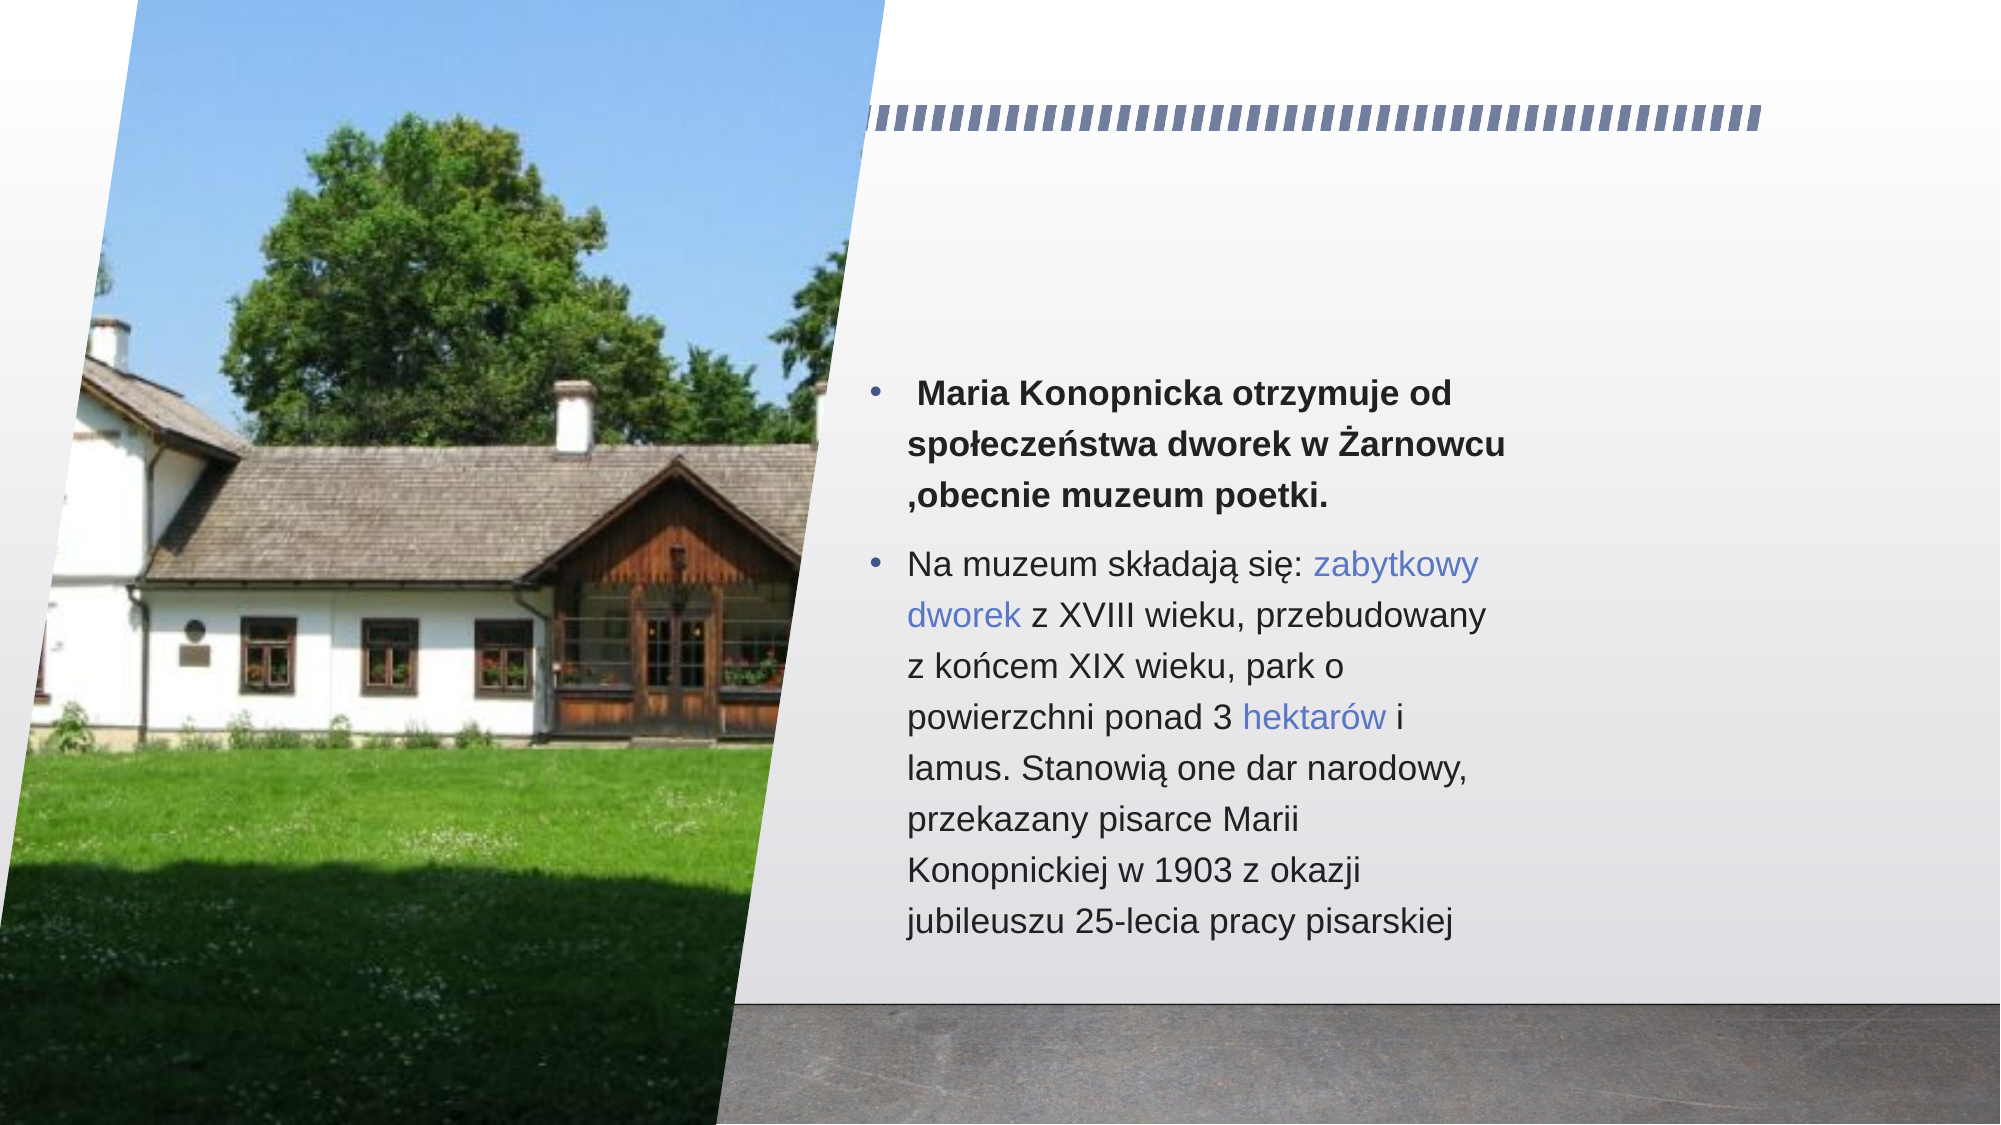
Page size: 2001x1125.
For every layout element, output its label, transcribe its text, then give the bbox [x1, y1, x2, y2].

picture [0, 0, 2000, 1125]
list Maria Konopnicka otrzymuje od społeczeństwa dworek w Żarnowcu ,obecnie muzeum poetki. Na muzeum składają się: zabytkowy dworek z XVIII wieku, przebudowany z końcem XIX wieku, park o powierzchni ponad 3 hektarów i lamus. Stanowią one dar narodowy, przekazany pisarce Marii Konopnickiej w 1903 z okazji jubileuszu 25-lecia pracy pisarskiej [886, 354, 1522, 992]
